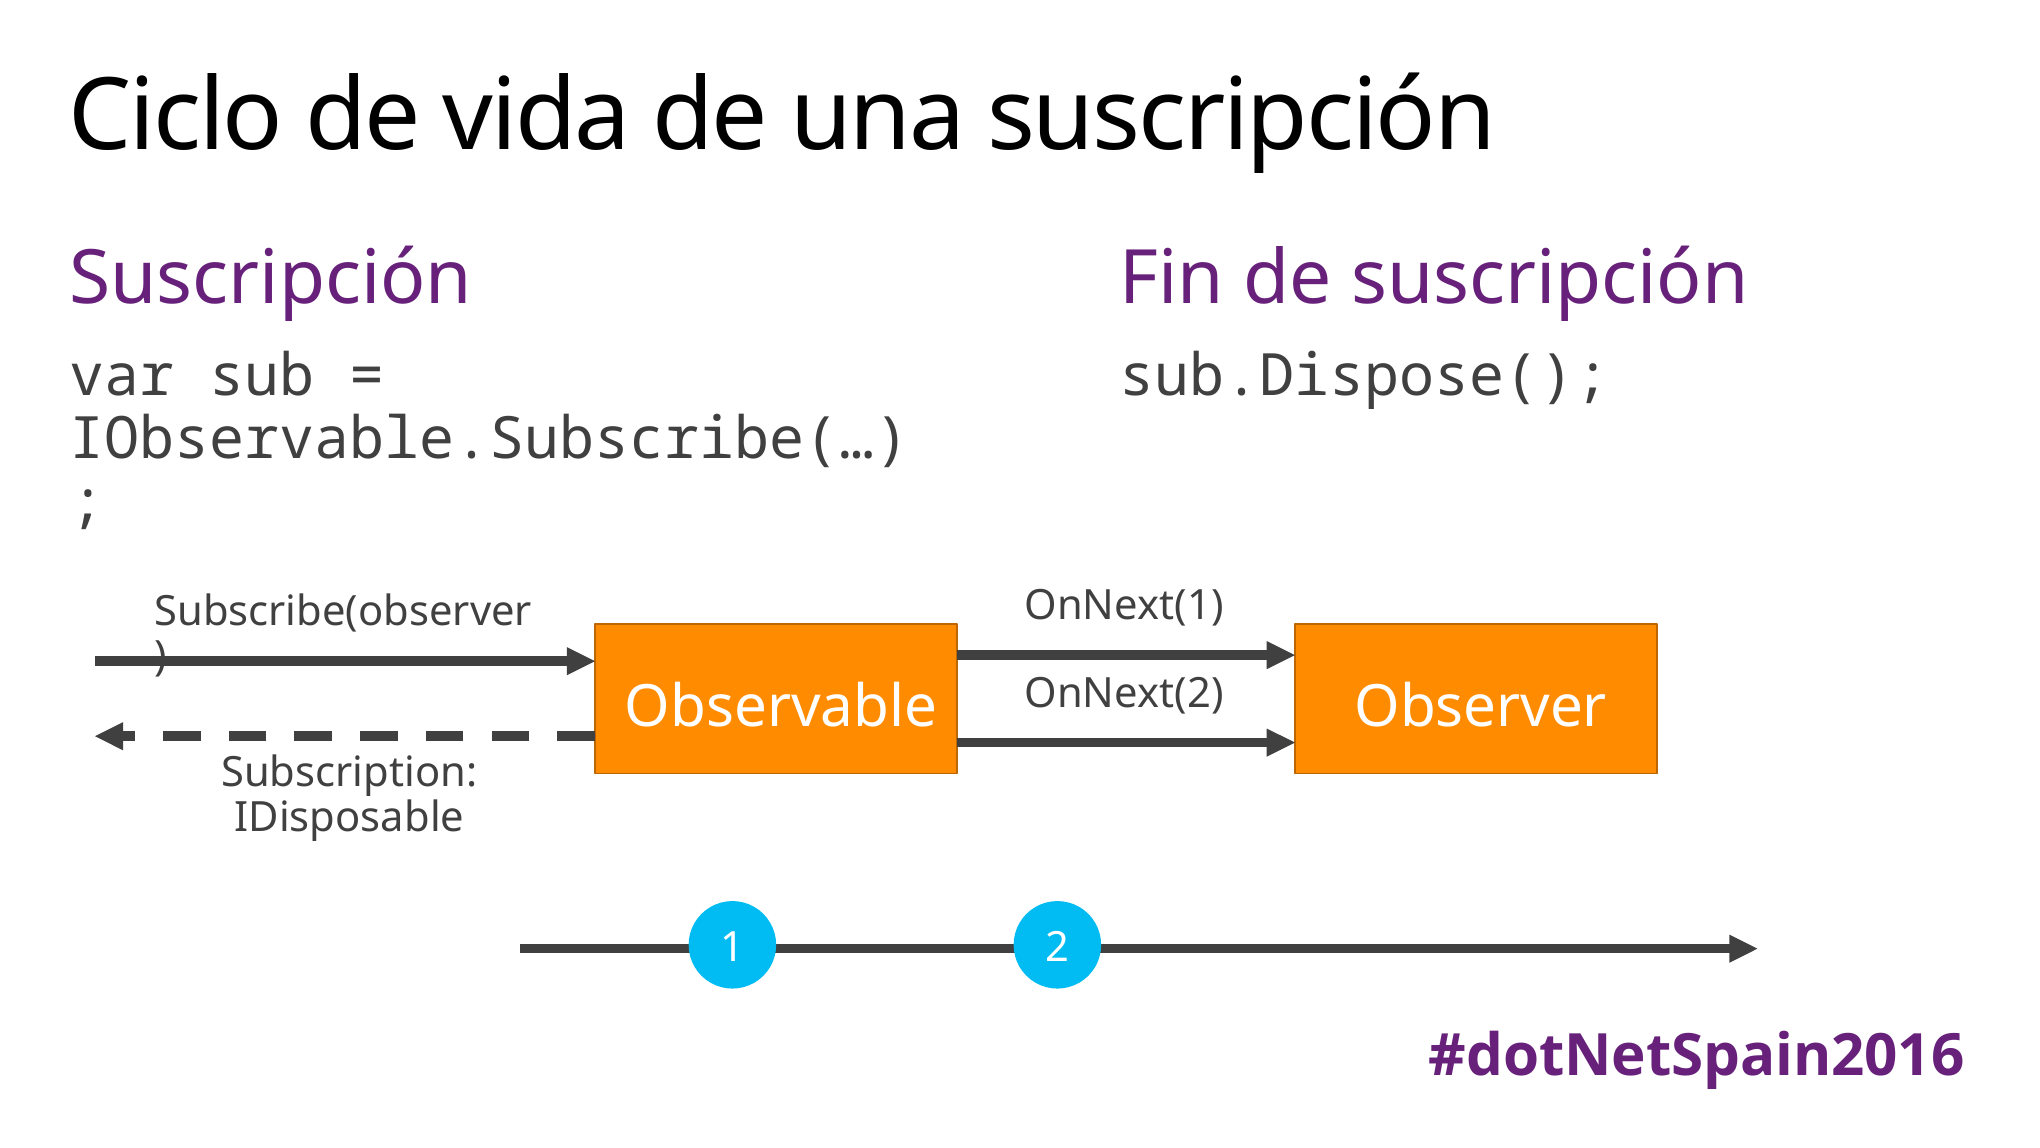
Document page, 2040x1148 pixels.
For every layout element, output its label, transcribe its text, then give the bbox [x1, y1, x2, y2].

list Fin de suscripción sub.Dispose(); [1095, 223, 1996, 425]
text_box Observer [1294, 623, 1658, 774]
text_box 2 [1013, 901, 1102, 948]
text_box Observable [594, 623, 958, 774]
text_box 1 [688, 949, 776, 989]
list Suscripción var sub = IObservable.Subscribe(…); [45, 223, 946, 489]
title Ciclo de vida de una suscripción [45, 48, 1996, 199]
text_box 1 [688, 901, 777, 948]
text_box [94, 565, 596, 662]
text_box 2 [1013, 949, 1101, 989]
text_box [957, 560, 1296, 648]
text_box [957, 648, 1296, 743]
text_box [94, 726, 596, 867]
